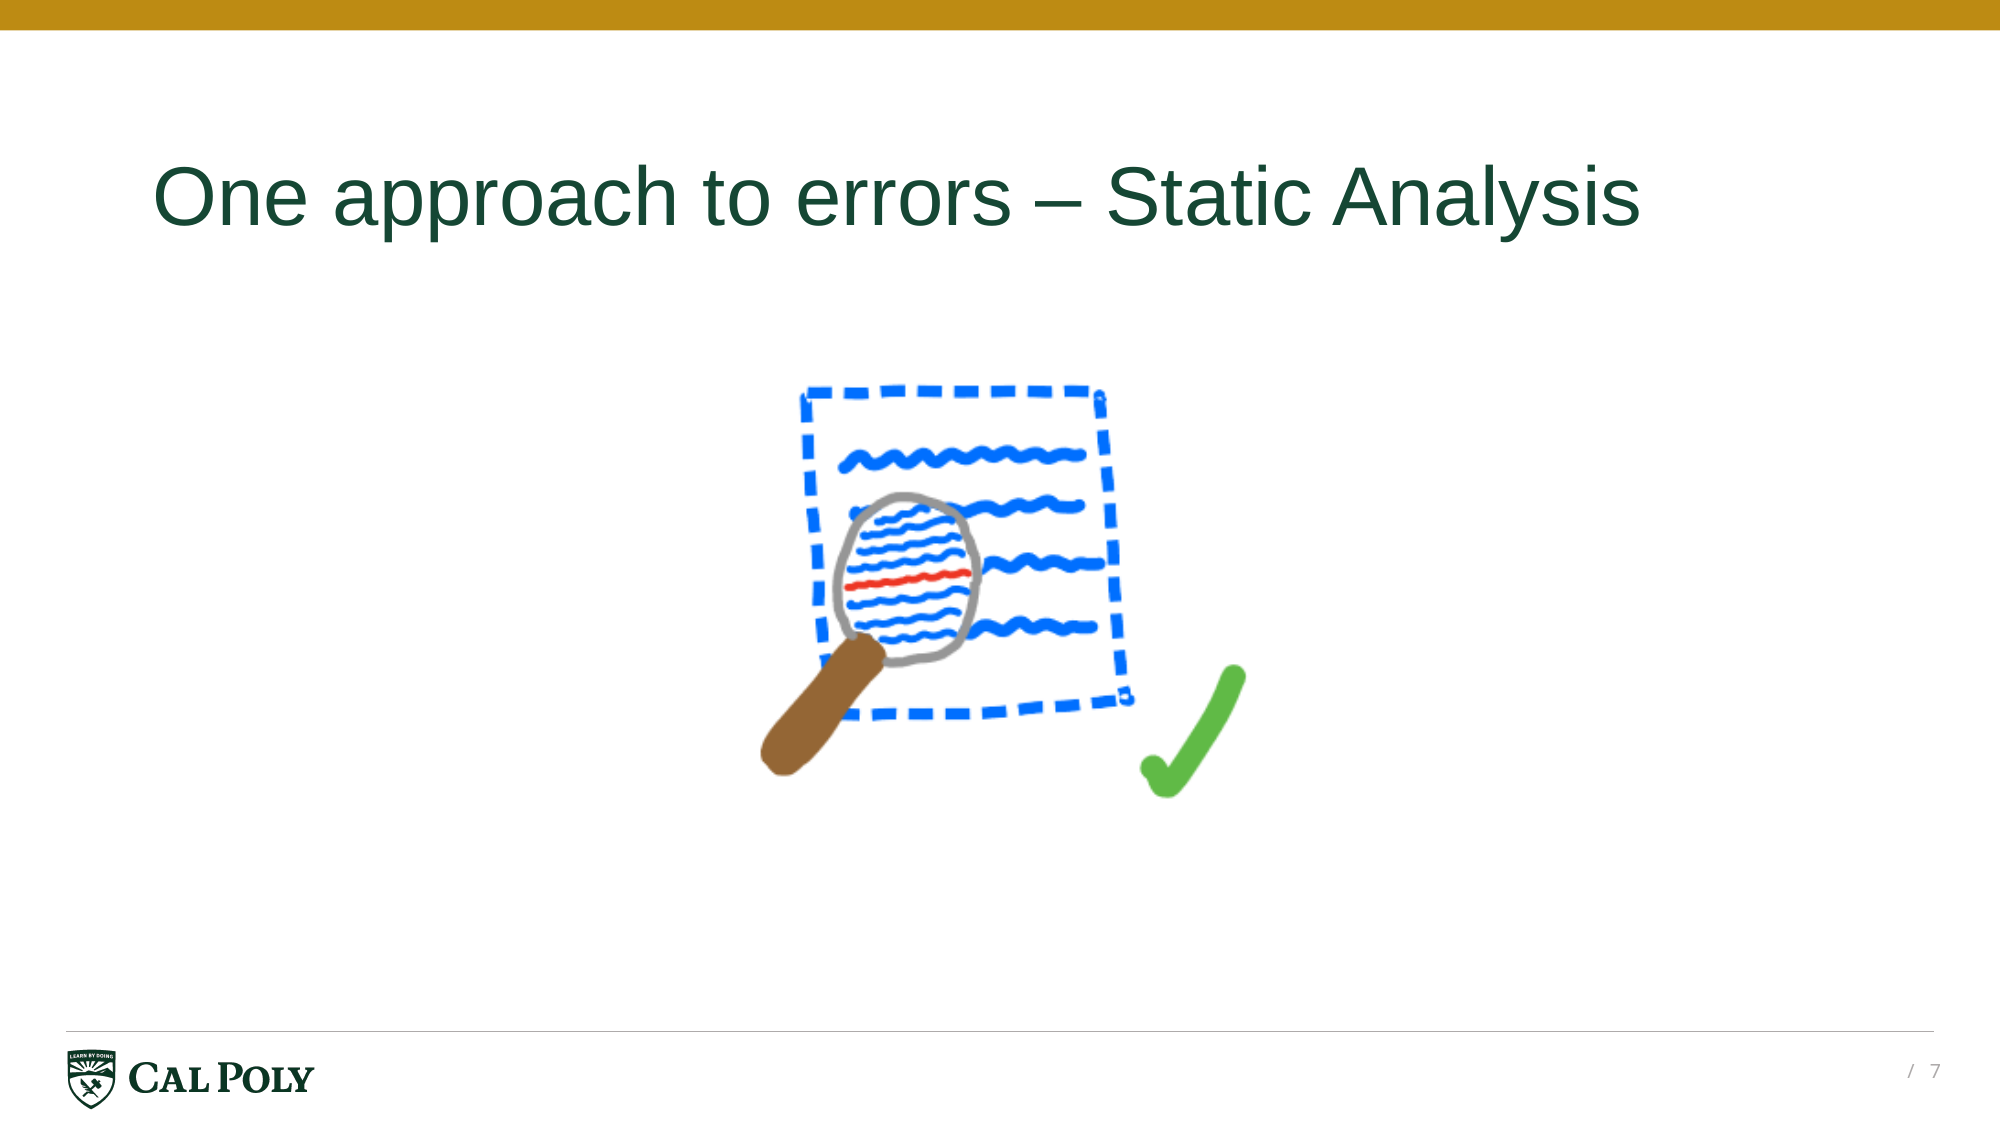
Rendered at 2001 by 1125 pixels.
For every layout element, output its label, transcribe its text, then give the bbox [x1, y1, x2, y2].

picture [43, 1025, 338, 1125]
picture [741, 366, 1259, 828]
slide_number / 7 [1866, 1041, 1956, 1102]
title One approach to errors – Static Analysis [137, 147, 1888, 250]
